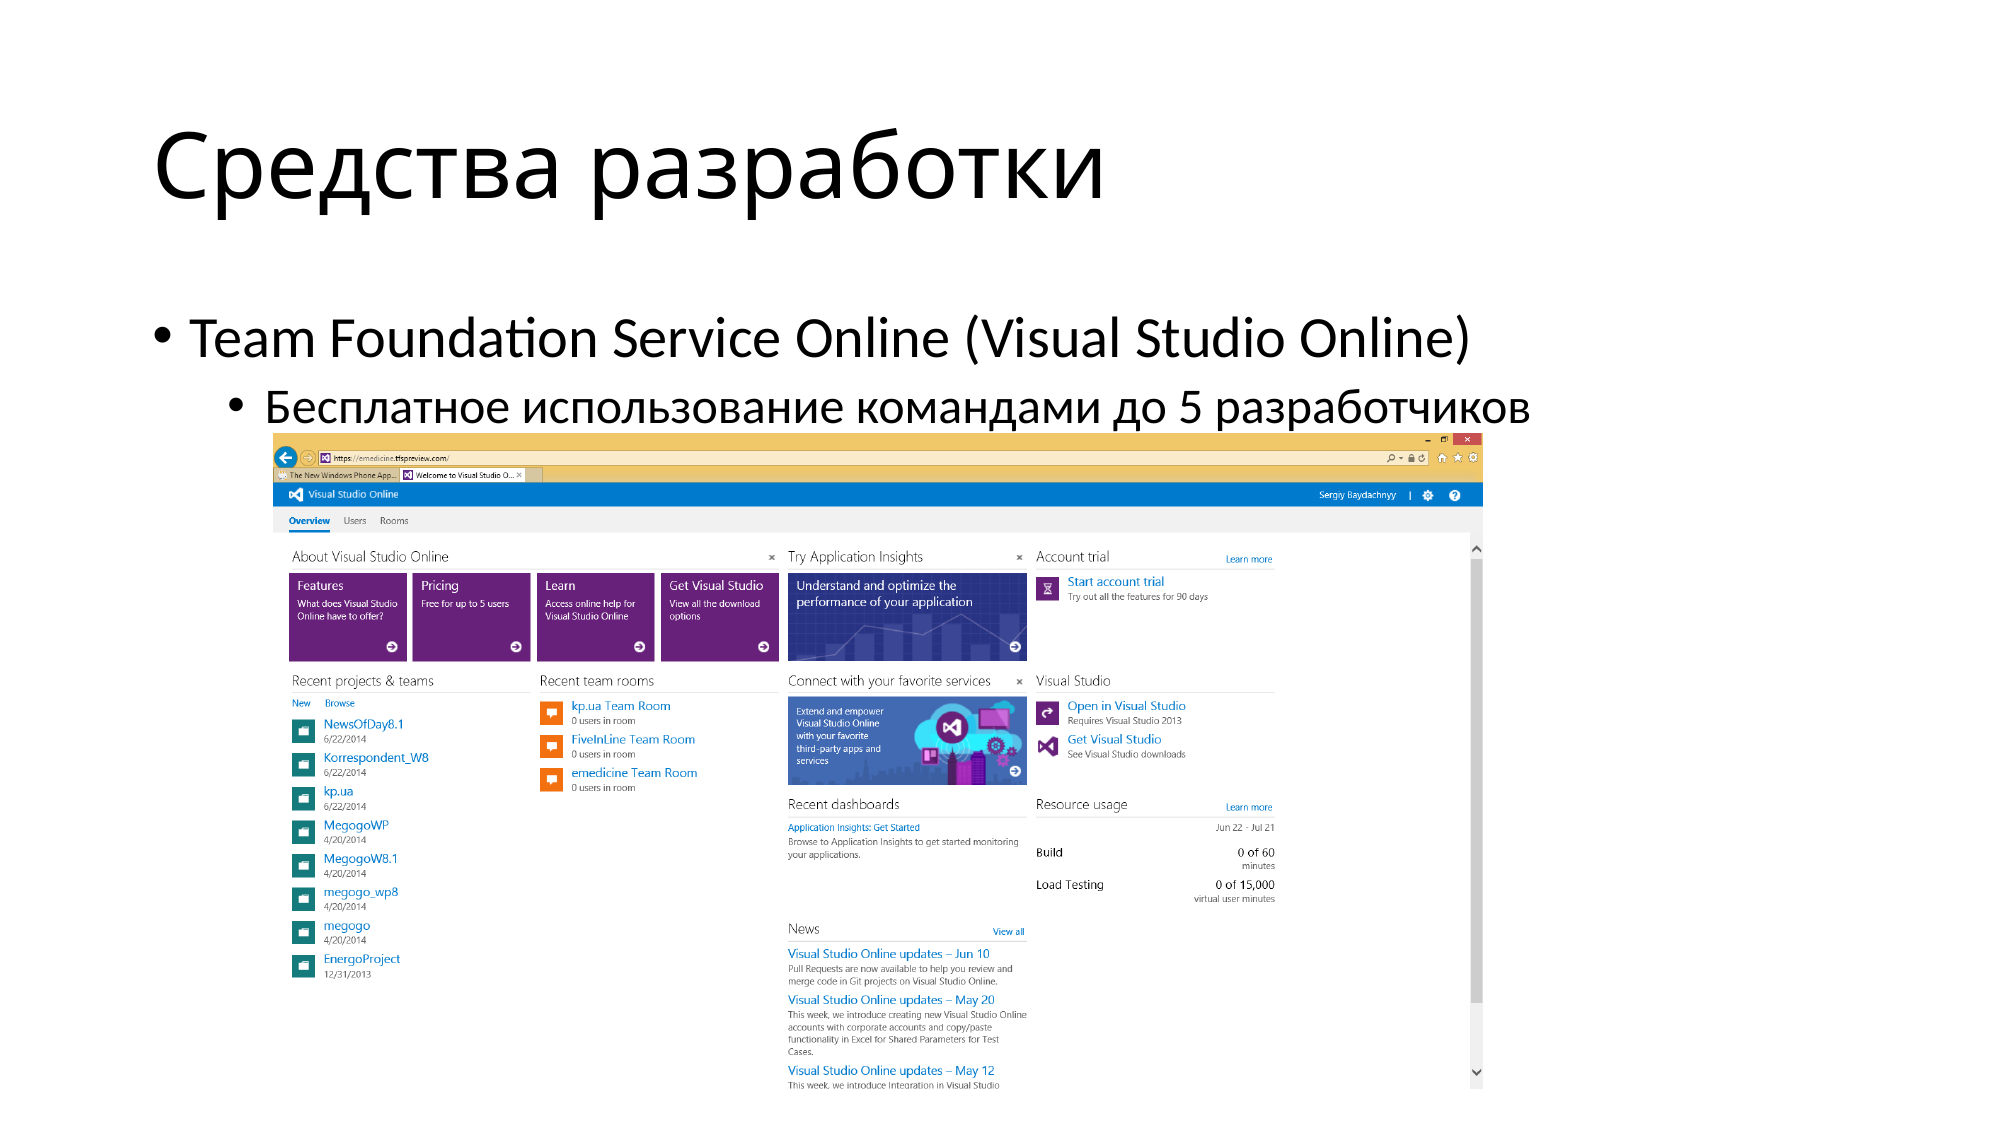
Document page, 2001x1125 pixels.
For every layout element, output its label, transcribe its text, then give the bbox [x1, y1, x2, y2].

picture [273, 433, 1483, 1090]
list Team Foundation Service Online (Visual Studio Online) Бесплатное использование командами до 5 разработчиков [137, 299, 1863, 1014]
title Средства разработки [137, 59, 1863, 278]
